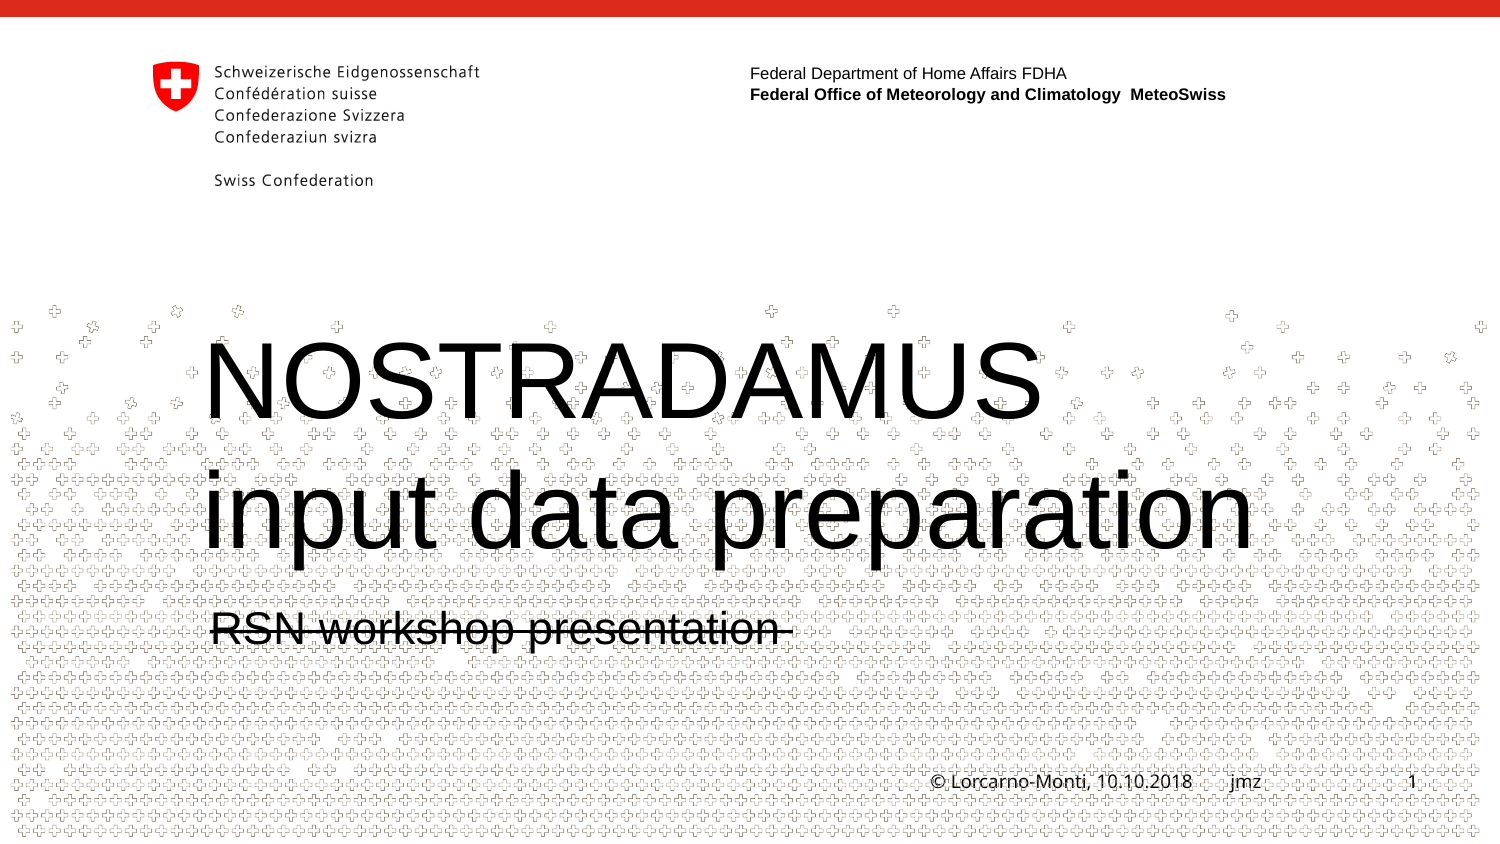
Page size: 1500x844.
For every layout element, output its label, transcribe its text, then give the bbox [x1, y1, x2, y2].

list RSN workshop presentation [195, 591, 1321, 698]
picture [10, 305, 1487, 837]
title NOSTRADAMUS input data preparation [188, 302, 1438, 572]
